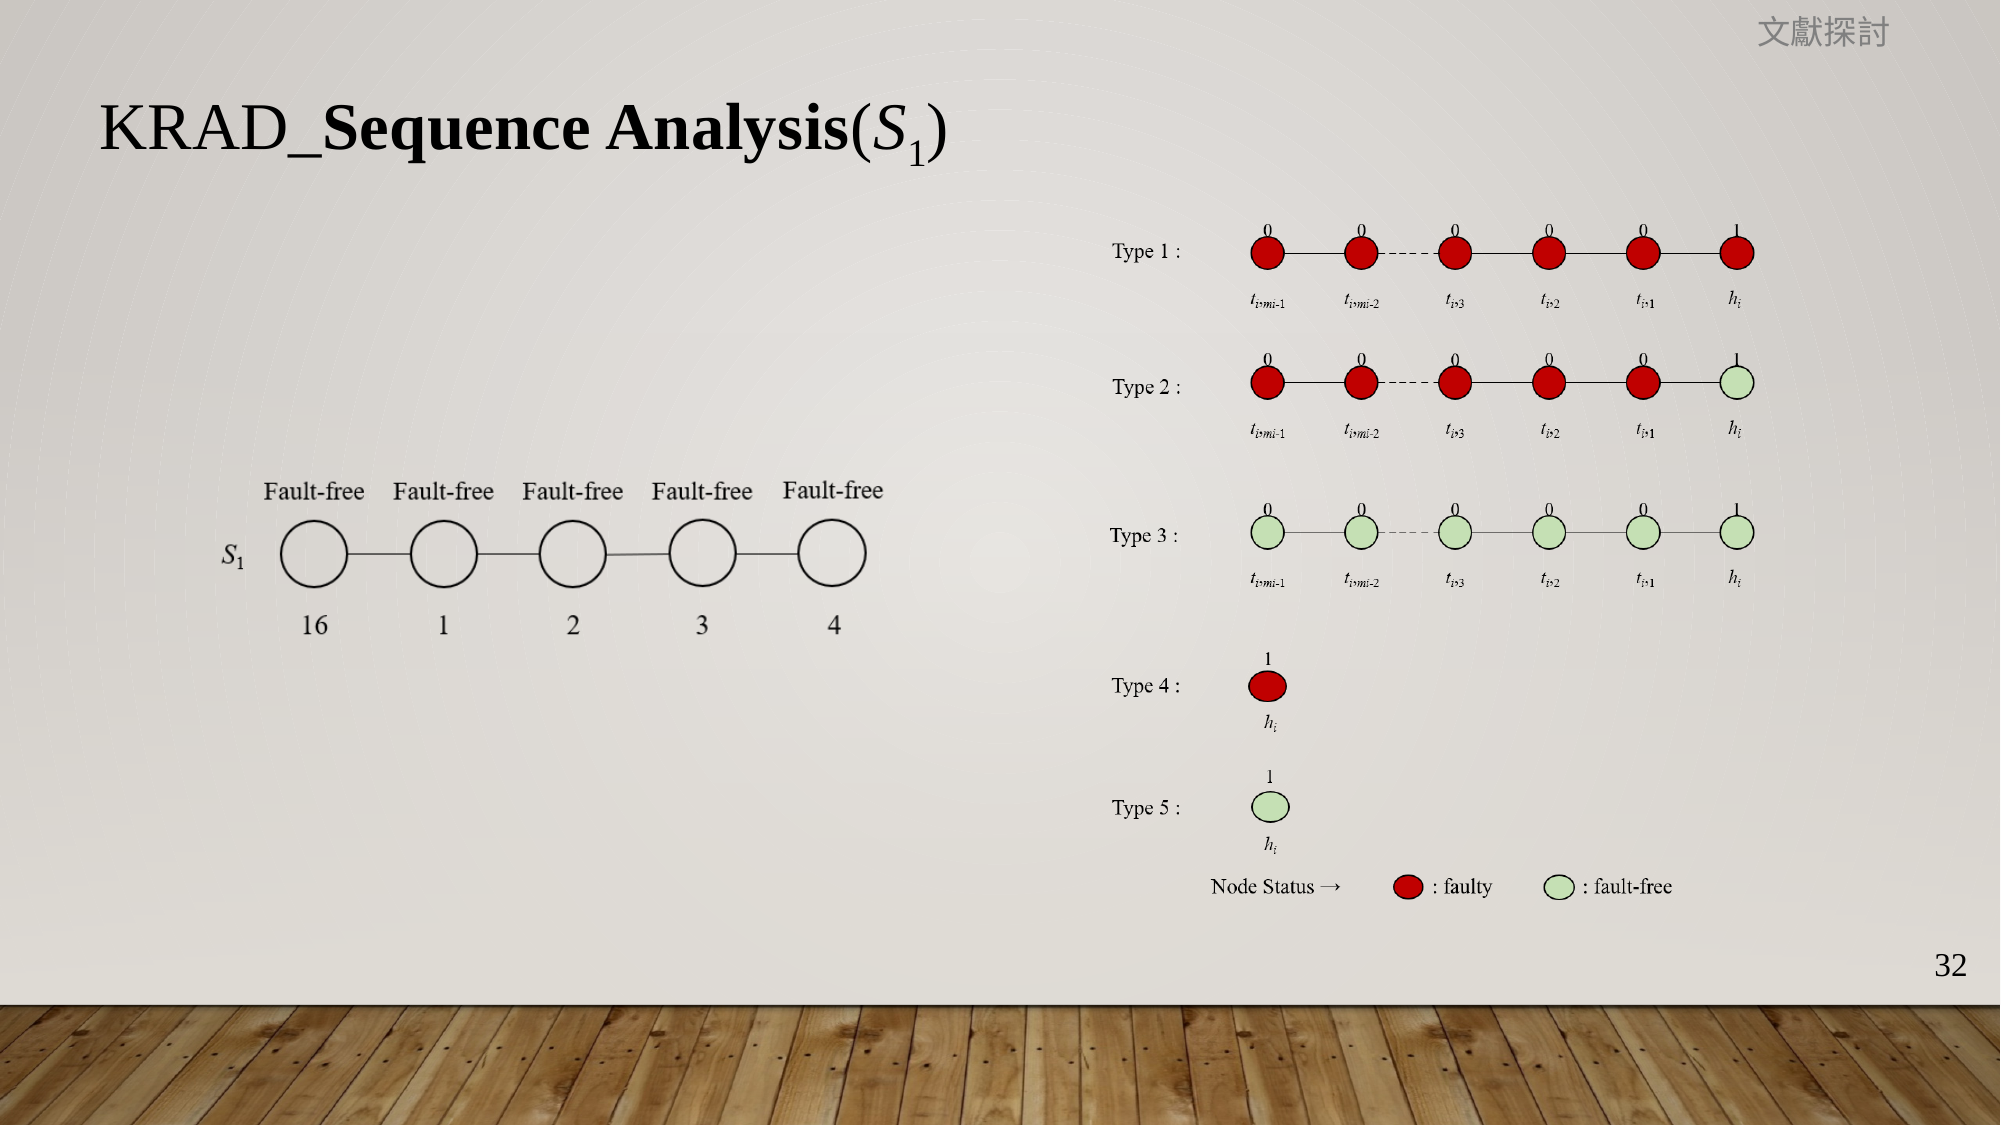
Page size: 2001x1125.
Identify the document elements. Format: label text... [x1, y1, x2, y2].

picture [196, 466, 906, 659]
picture [0, 1005, 2000, 1125]
text_box KRAD_Sequence Analysis(S1) [84, 75, 965, 181]
picture [1095, 212, 1757, 913]
slide_number 32 [1910, 935, 1983, 996]
text_box 文獻探討 [1665, 3, 1983, 59]
